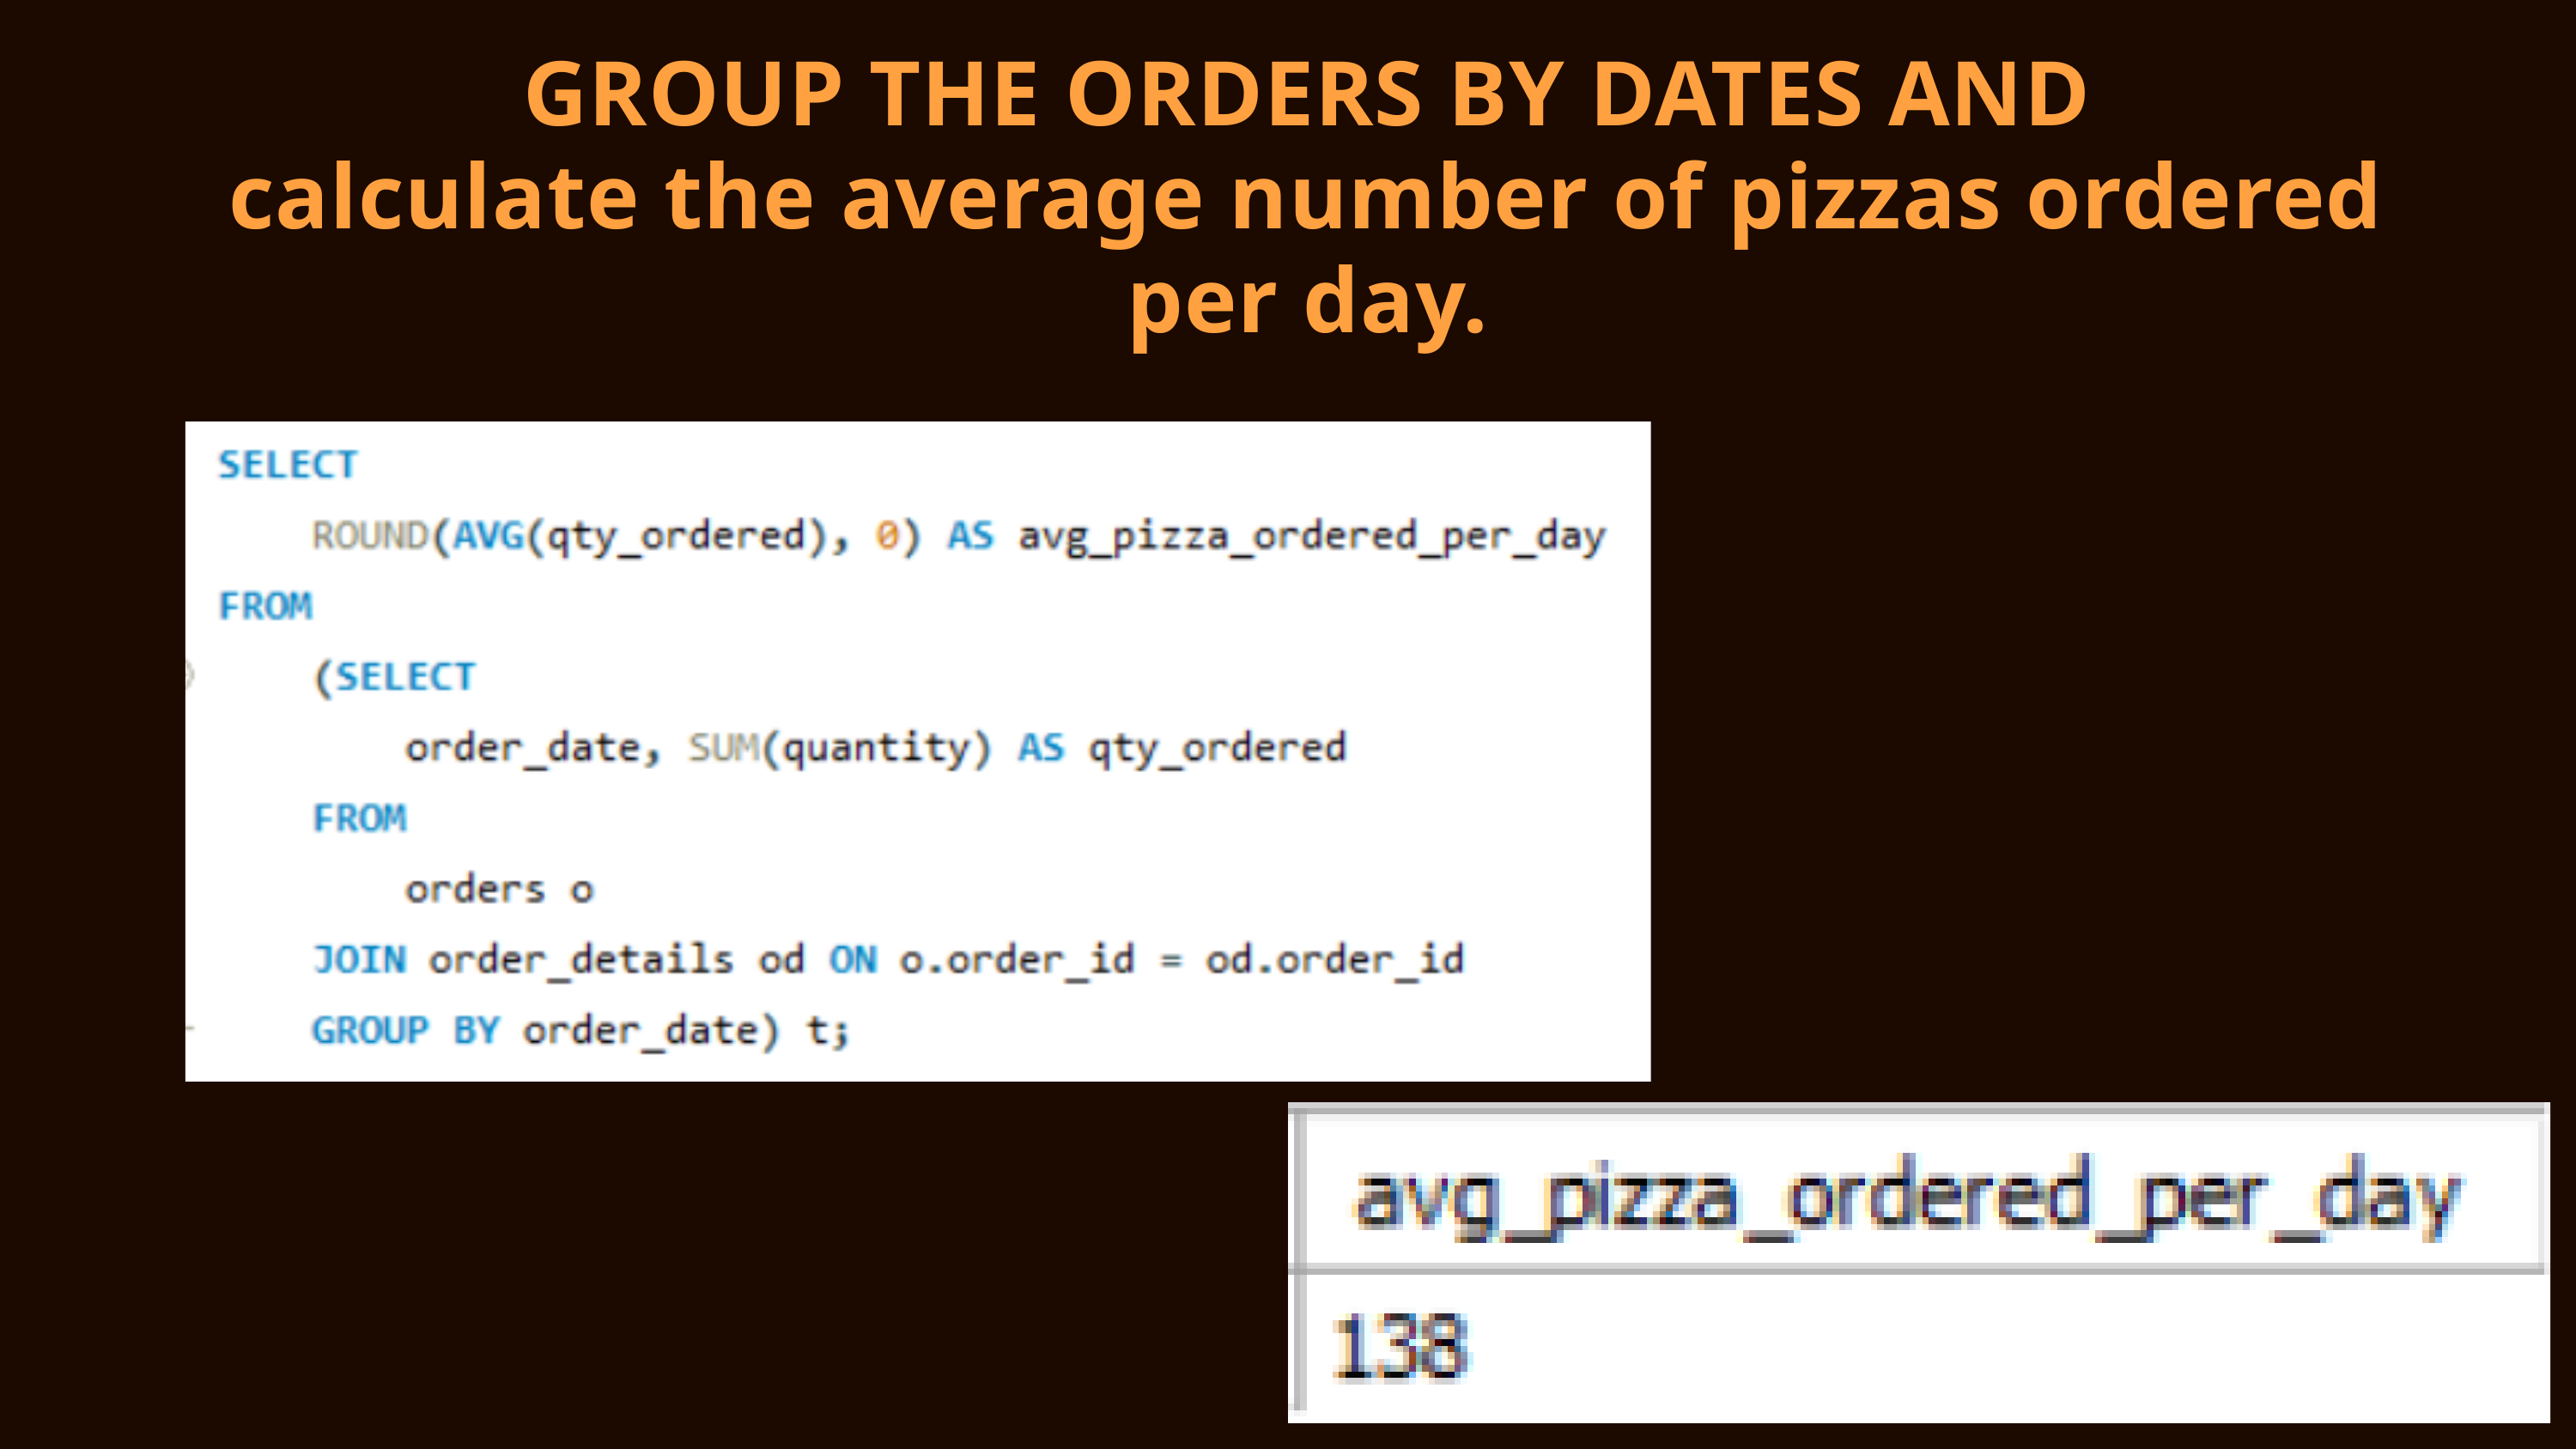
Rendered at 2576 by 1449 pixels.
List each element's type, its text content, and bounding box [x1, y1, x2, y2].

text_box GROUP THE ORDERS BY DATES AND calculate the average number of pizzas ordered per day. [185, 39, 2432, 350]
text_box [185, 421, 1651, 1082]
text_box [1288, 1102, 2551, 1423]
